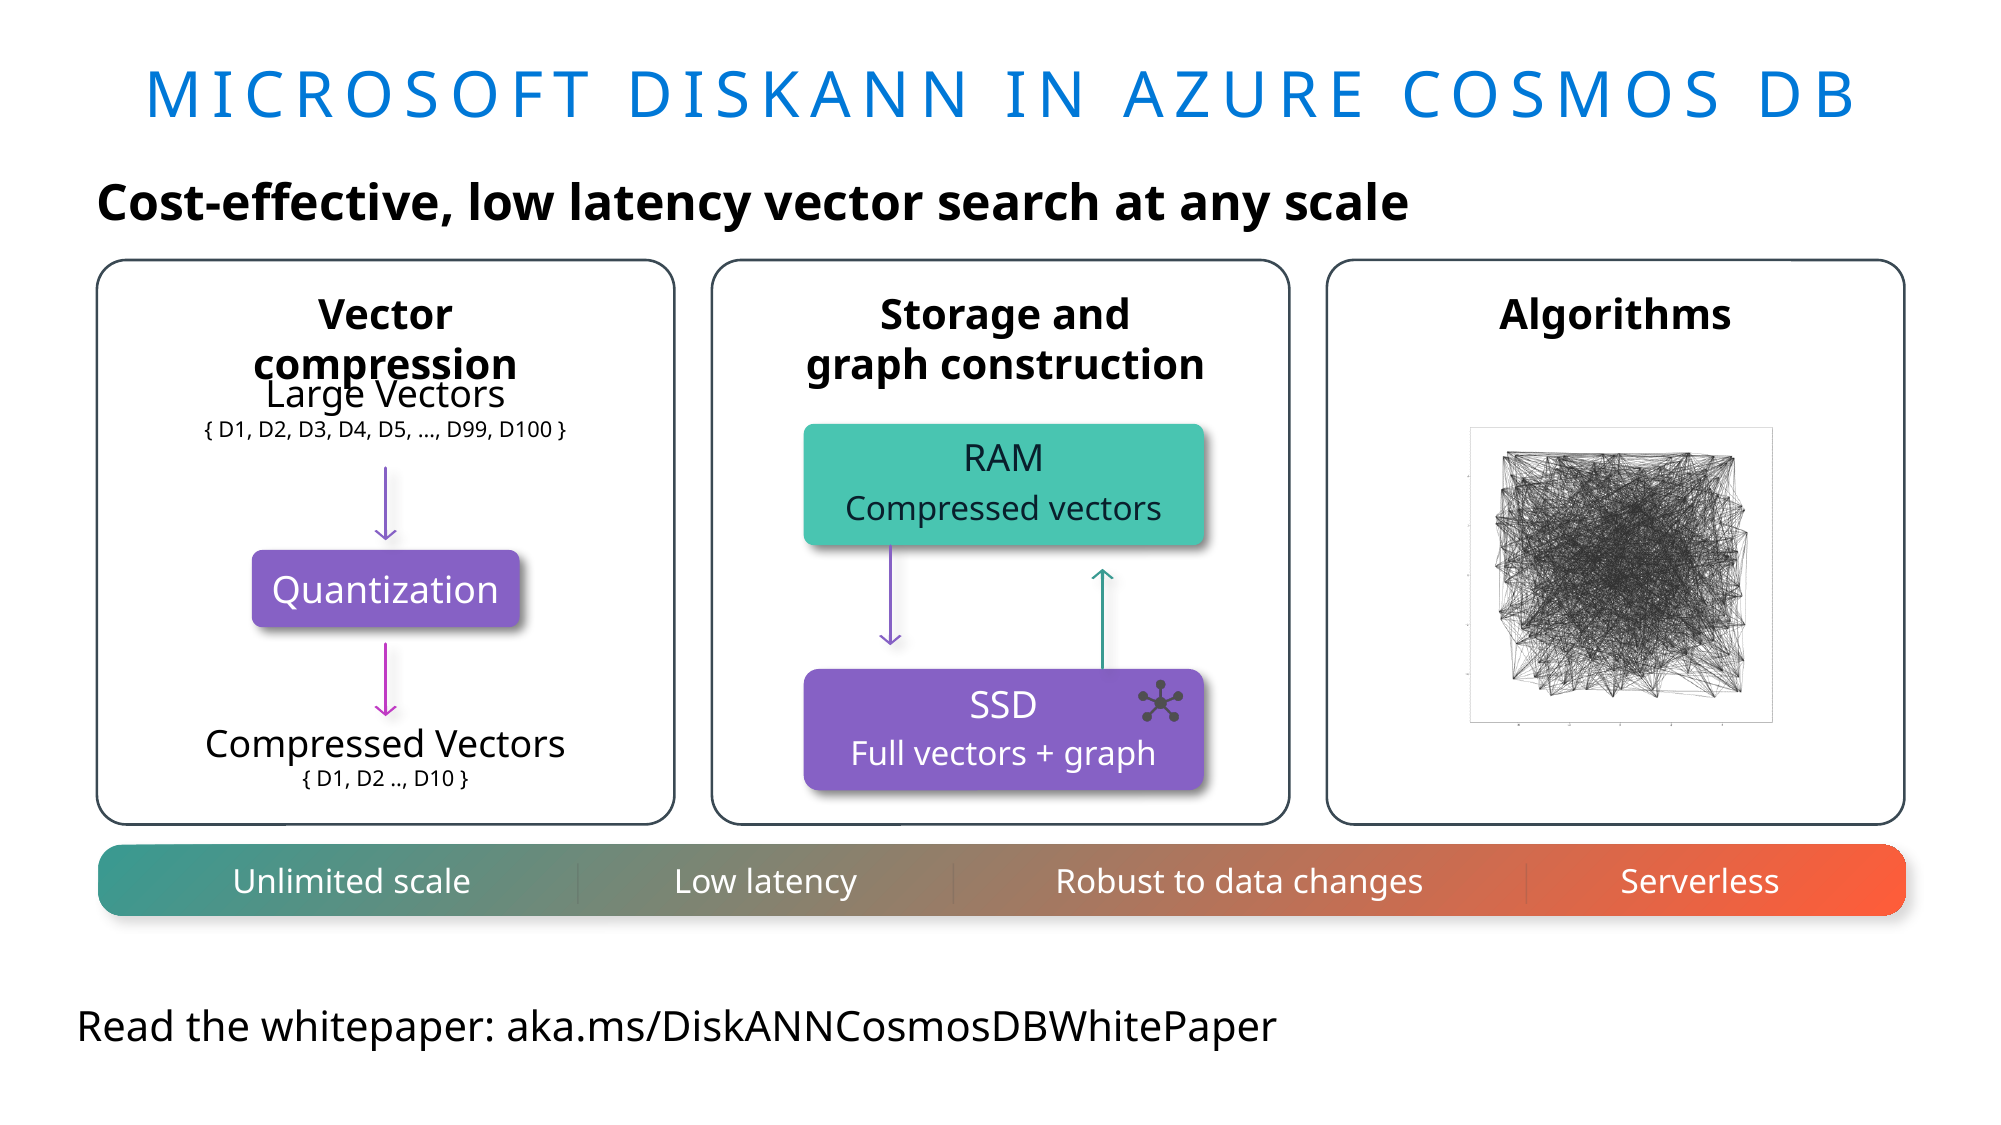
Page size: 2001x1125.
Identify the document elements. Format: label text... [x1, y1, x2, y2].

title Microsoft DiskANN in Azure Cosmos DB [44, 47, 1957, 196]
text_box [98, 844, 1906, 916]
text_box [1326, 259, 1905, 825]
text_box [711, 259, 1290, 825]
text_box Cost-effective, low latency vector search at any scale [96, 170, 1904, 231]
text_box Read the whitepaper: aka.ms/DiskANNCosmosDBWhitePaper [76, 999, 1278, 1050]
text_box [96, 259, 675, 825]
